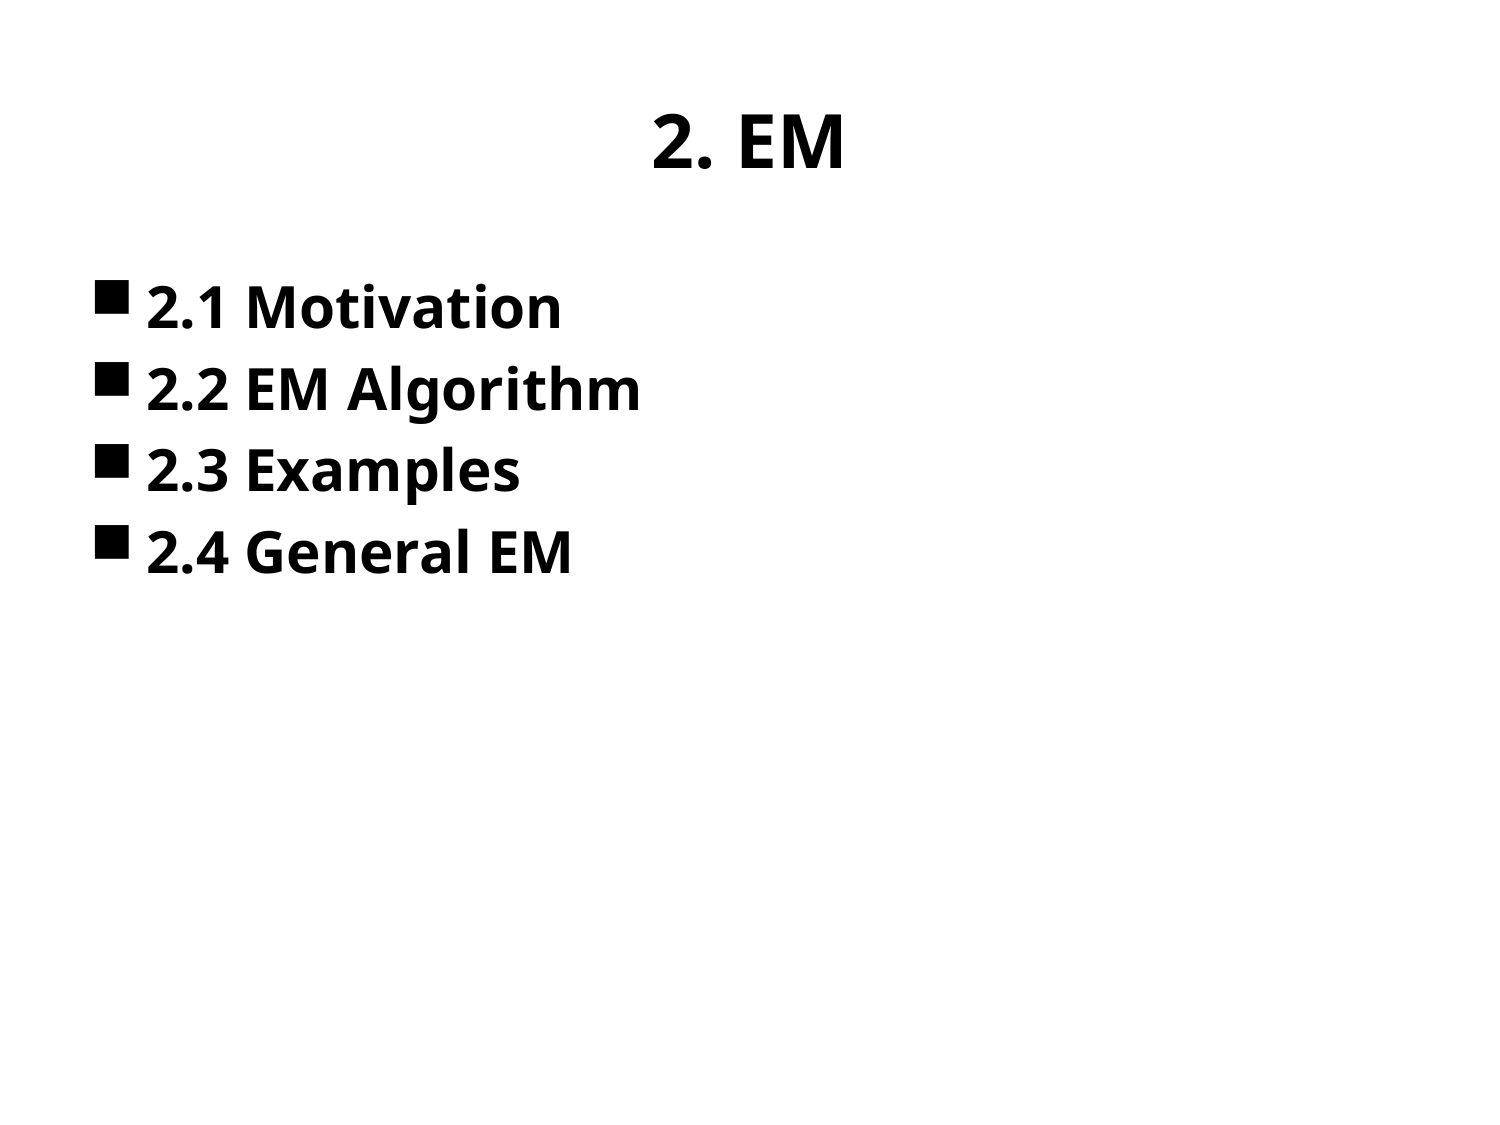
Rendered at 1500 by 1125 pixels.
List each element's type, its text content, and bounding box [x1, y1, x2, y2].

list 2.1 Motivation 2.2 EM Algorithm 2.3 Examples 2.4 General EM [75, 262, 1425, 1005]
title 2. EM [75, 45, 1425, 233]
